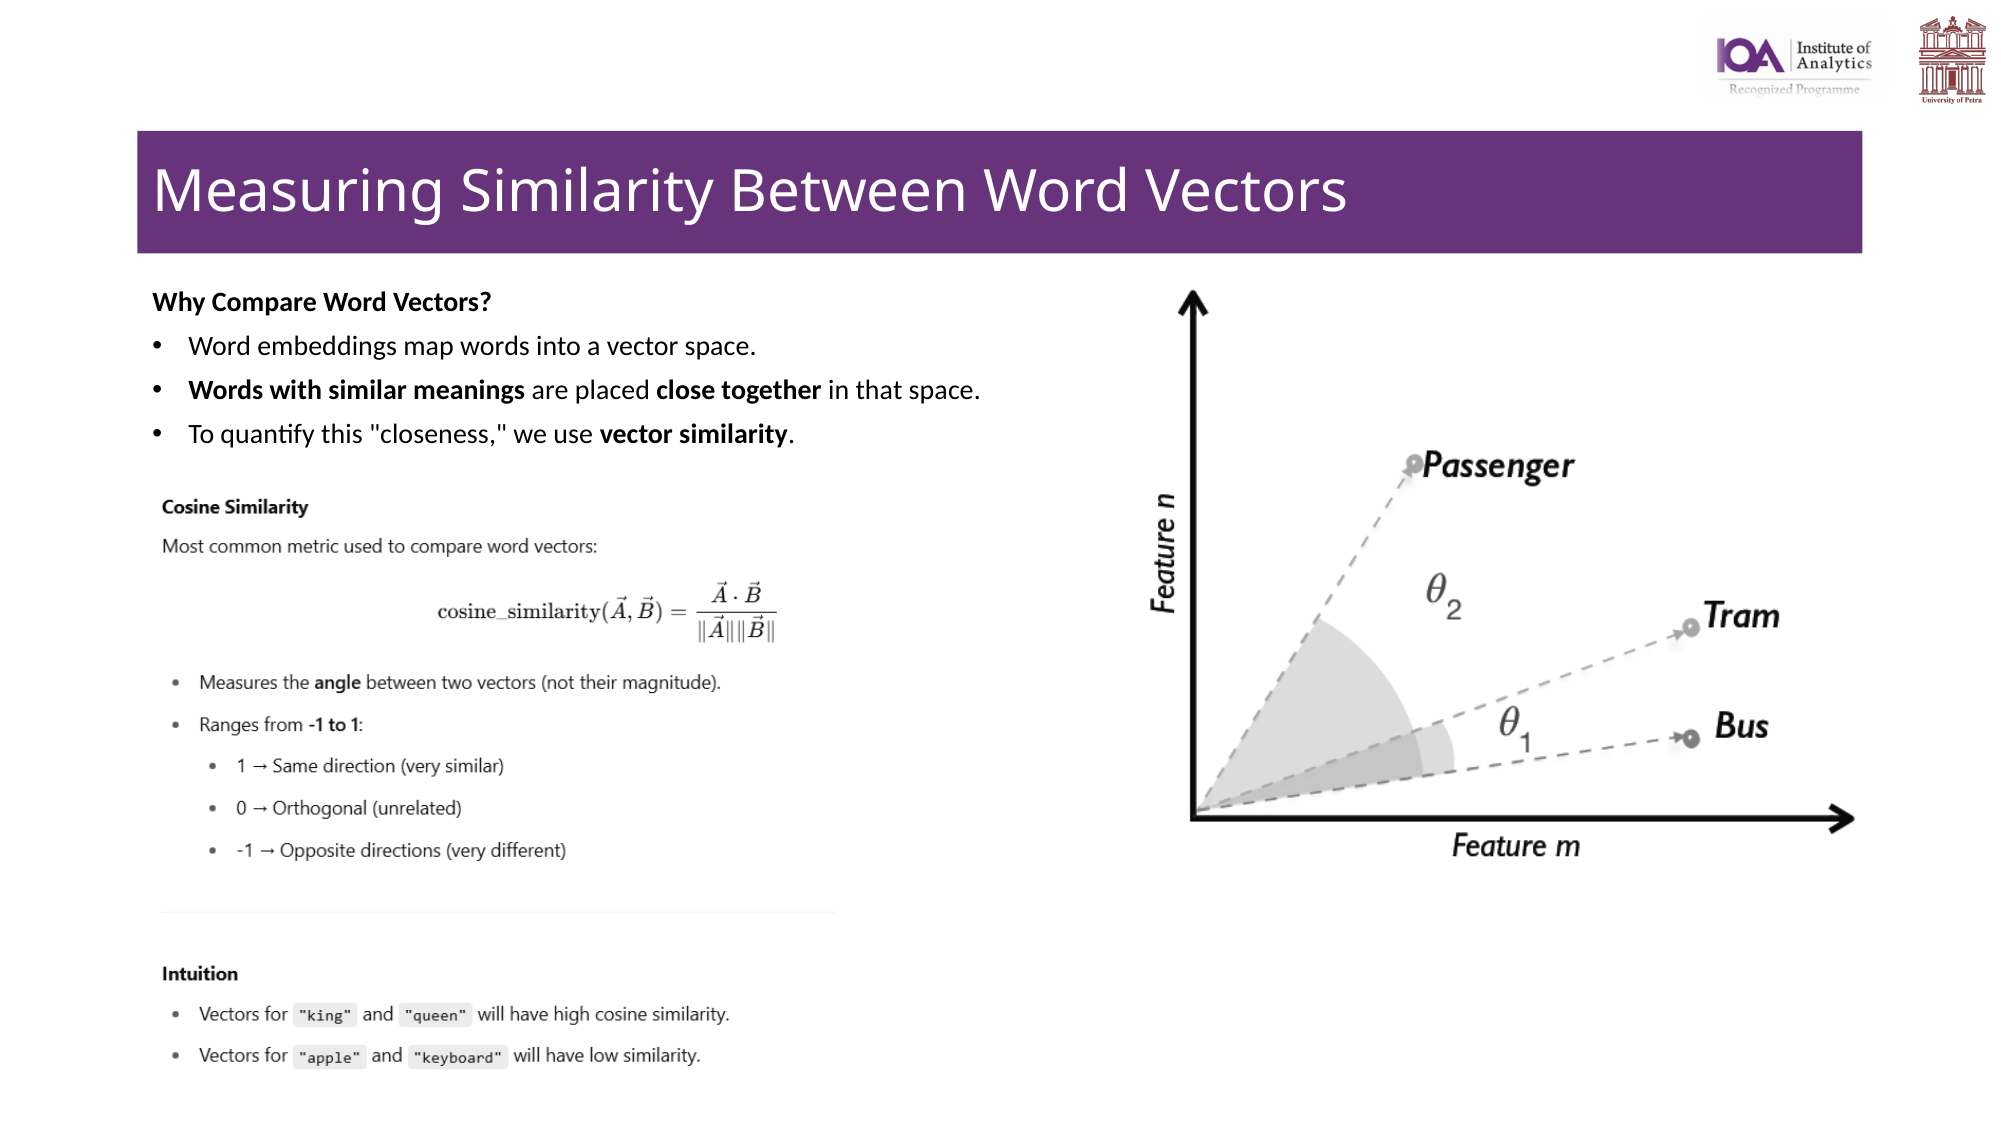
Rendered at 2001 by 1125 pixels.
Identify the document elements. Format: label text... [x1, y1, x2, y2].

picture [1728, 37, 1861, 75]
list Why Compare Word Vectors? Word embeddings map words into a vector space. Words with similar meanings are placed close together in that space. To quantify this "closeness," we use vector similarity. [137, 279, 1145, 458]
picture [1919, 16, 1986, 111]
picture [1145, 279, 1863, 875]
title Measuring Similarity Between Word Vectors [137, 130, 1863, 254]
picture [146, 483, 835, 1104]
